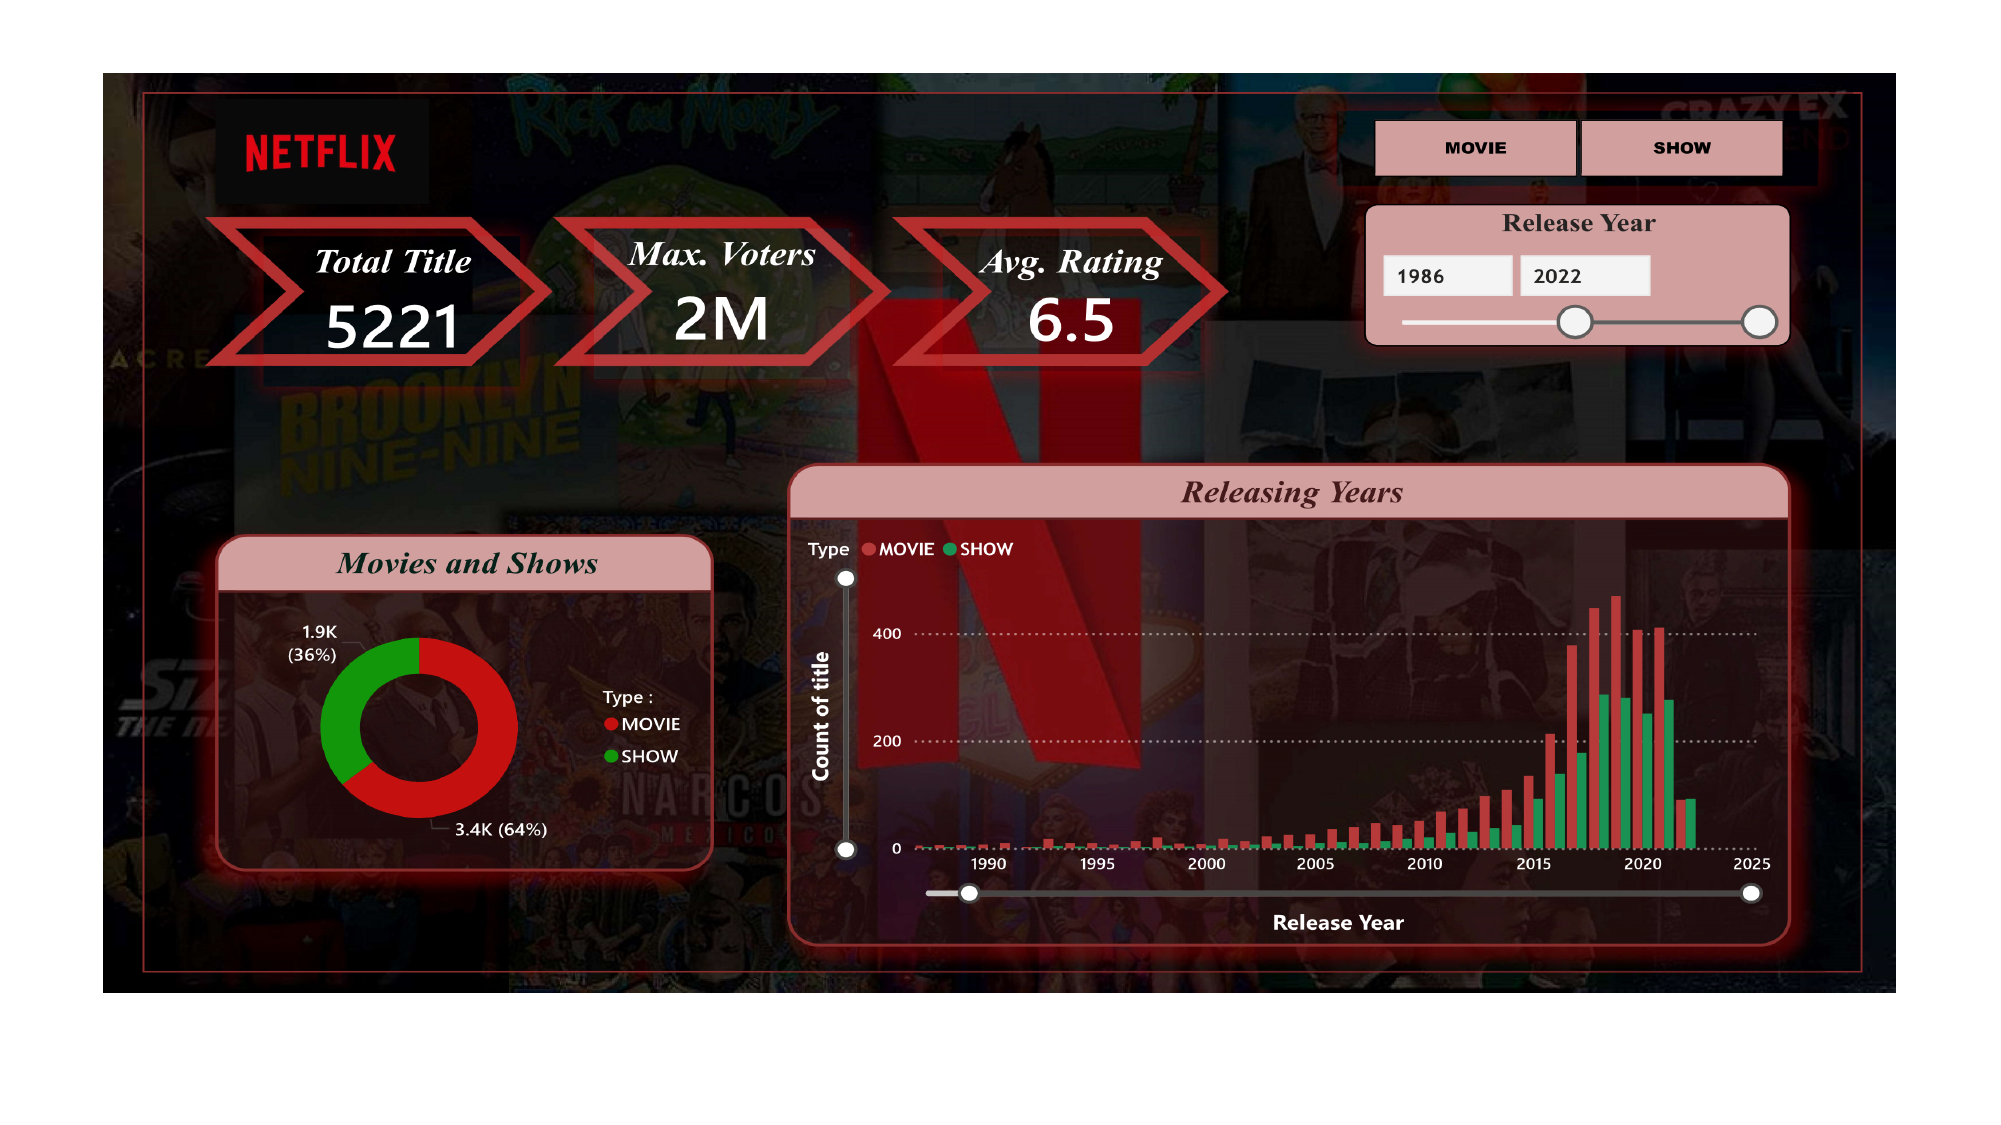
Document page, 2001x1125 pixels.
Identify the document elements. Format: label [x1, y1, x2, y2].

list [102, 72, 1896, 993]
